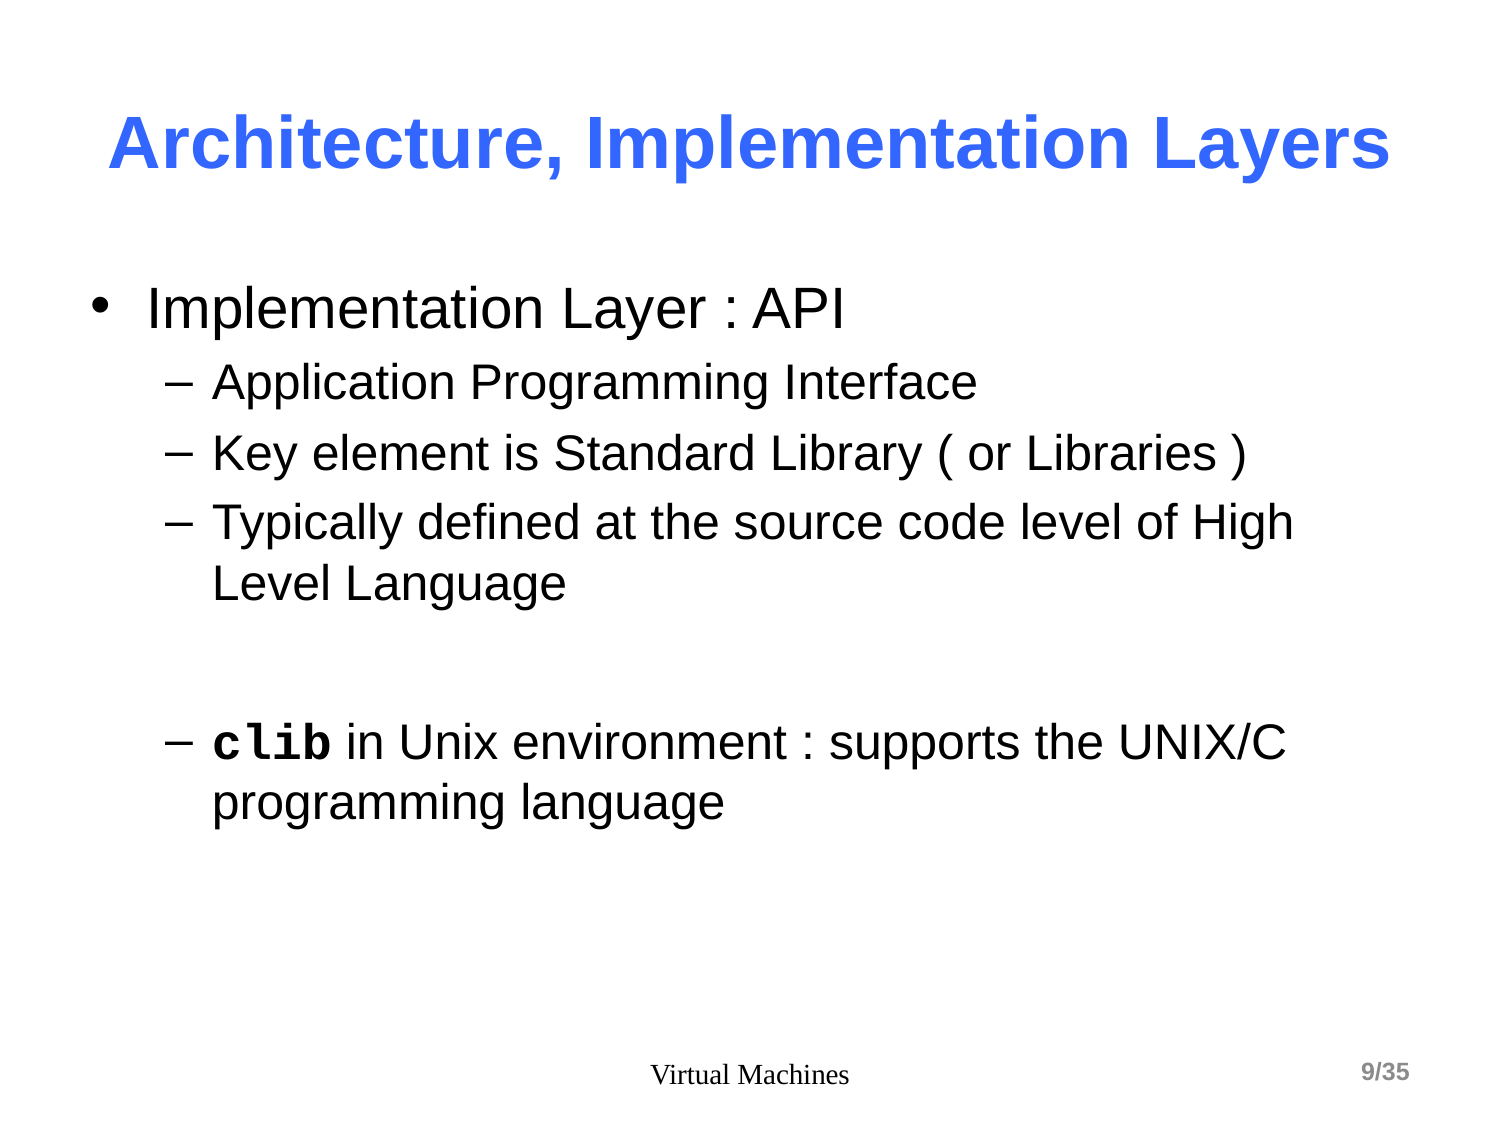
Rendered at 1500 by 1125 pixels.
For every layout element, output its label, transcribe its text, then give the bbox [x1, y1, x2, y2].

footer Virtual Machines [512, 1042, 988, 1103]
list Implementation Layer : API Application Programming Interface Key element is Standard Library ( or Libraries ) Typically defined at the source code level of High Level Language clib in Unix environment : supports the UNIX/C programming language [75, 262, 1425, 1005]
title Architecture, Implementation Layers [75, 45, 1425, 233]
slide_number 9/35 [1074, 1042, 1425, 1103]
